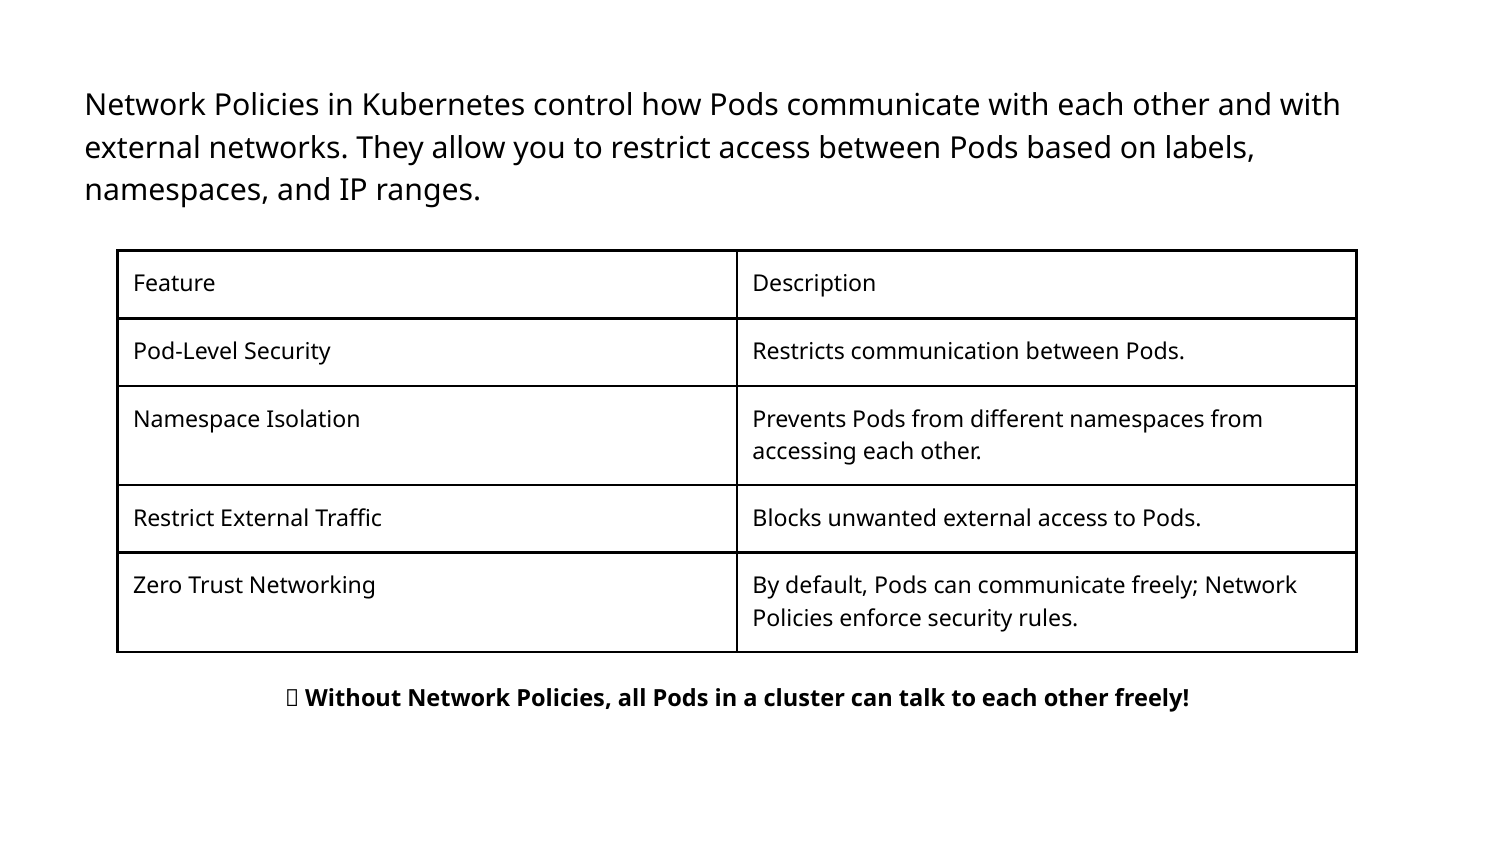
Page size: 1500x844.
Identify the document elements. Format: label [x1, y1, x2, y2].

table_header [119, 252, 736, 317]
table_cell [119, 554, 736, 651]
table_cell [738, 387, 1355, 484]
table_header [738, 252, 1355, 317]
text_box [84, 79, 1416, 207]
table_cell [738, 320, 1355, 385]
table_cell [119, 320, 736, 385]
table_cell [119, 387, 736, 484]
text_box [161, 678, 1313, 712]
table_cell [738, 486, 1355, 551]
table_cell [738, 554, 1355, 651]
table_cell [119, 486, 736, 551]
